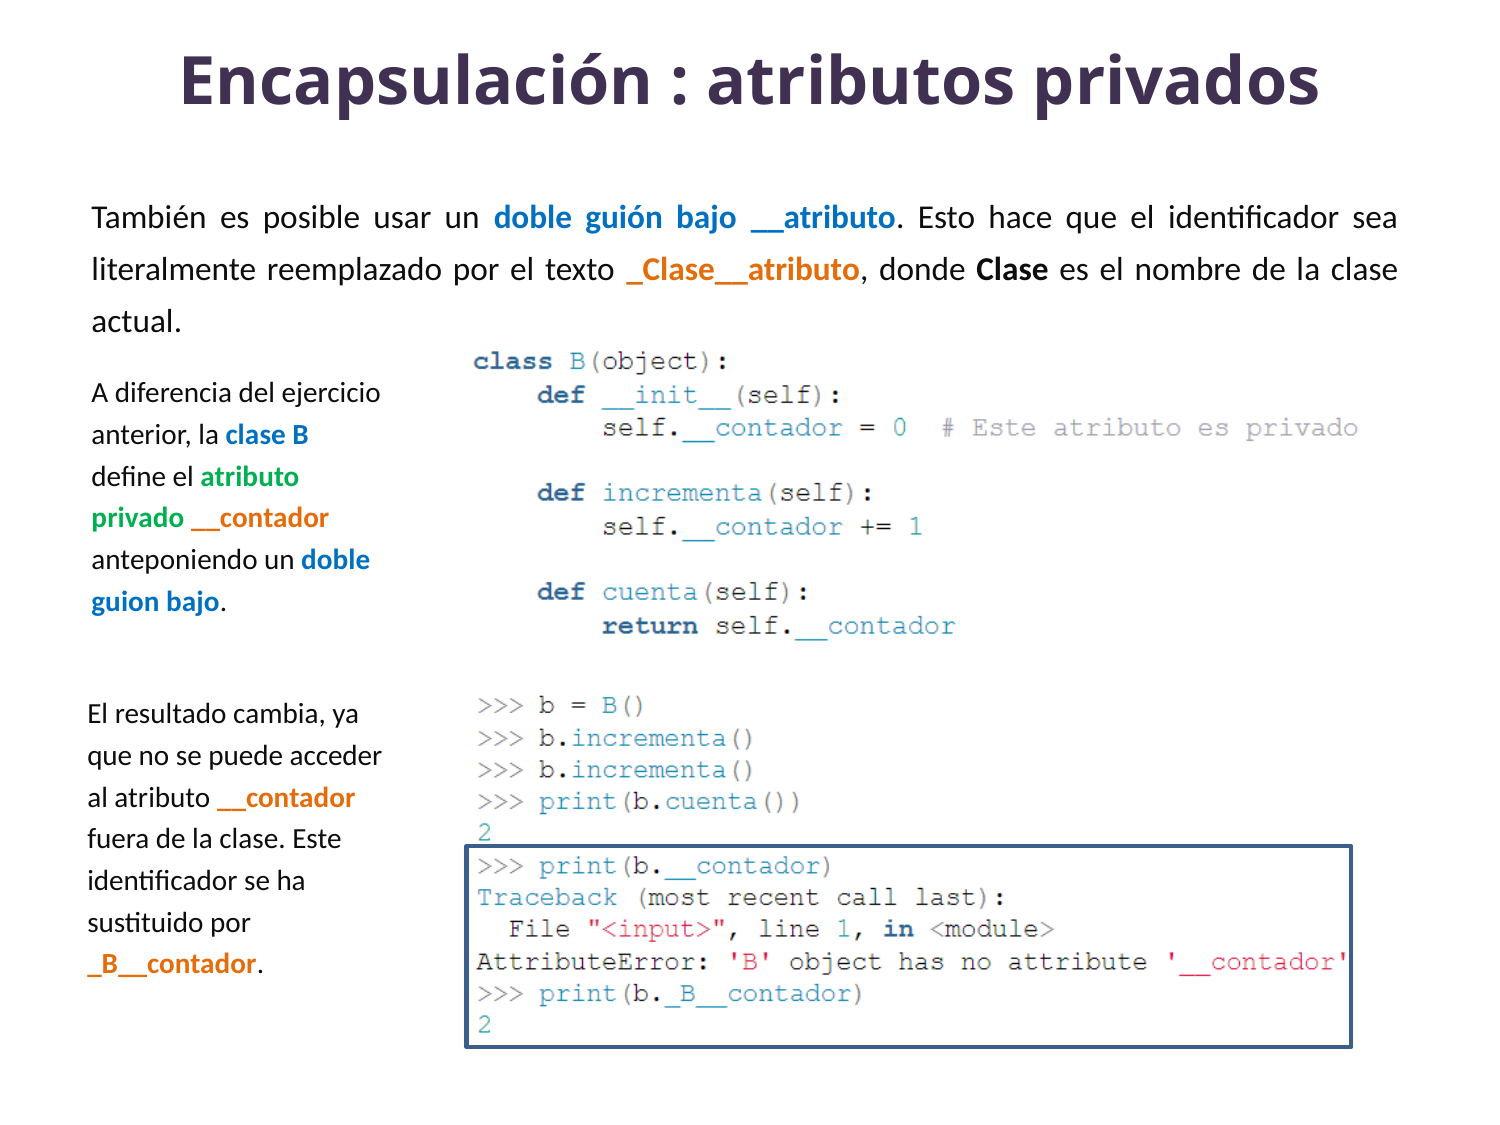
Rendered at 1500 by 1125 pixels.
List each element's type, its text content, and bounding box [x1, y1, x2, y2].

text_box A diferencia del ejercicio anterior, la clase B define el atributo privado __contador anteponiendo un doble guion bajo. [76, 359, 405, 625]
text_box El resultado cambia, ya que no se puede acceder al atributo __contador fuera de la clase. Este identificador se ha sustituido por _B__contador. [72, 680, 401, 988]
picture [466, 341, 1365, 642]
text_box Encapsulación : atributos privados [0, 0, 1500, 161]
text_box También es posible usar un doble guión bajo __atributo. Esto hace que el identificador sea literalmente reemplazado por el texto _Clase__atributo, donde Clase es el nombre de la clase actual. [76, 175, 1414, 347]
text_box [464, 1042, 1353, 1049]
picture [468, 692, 1352, 1038]
